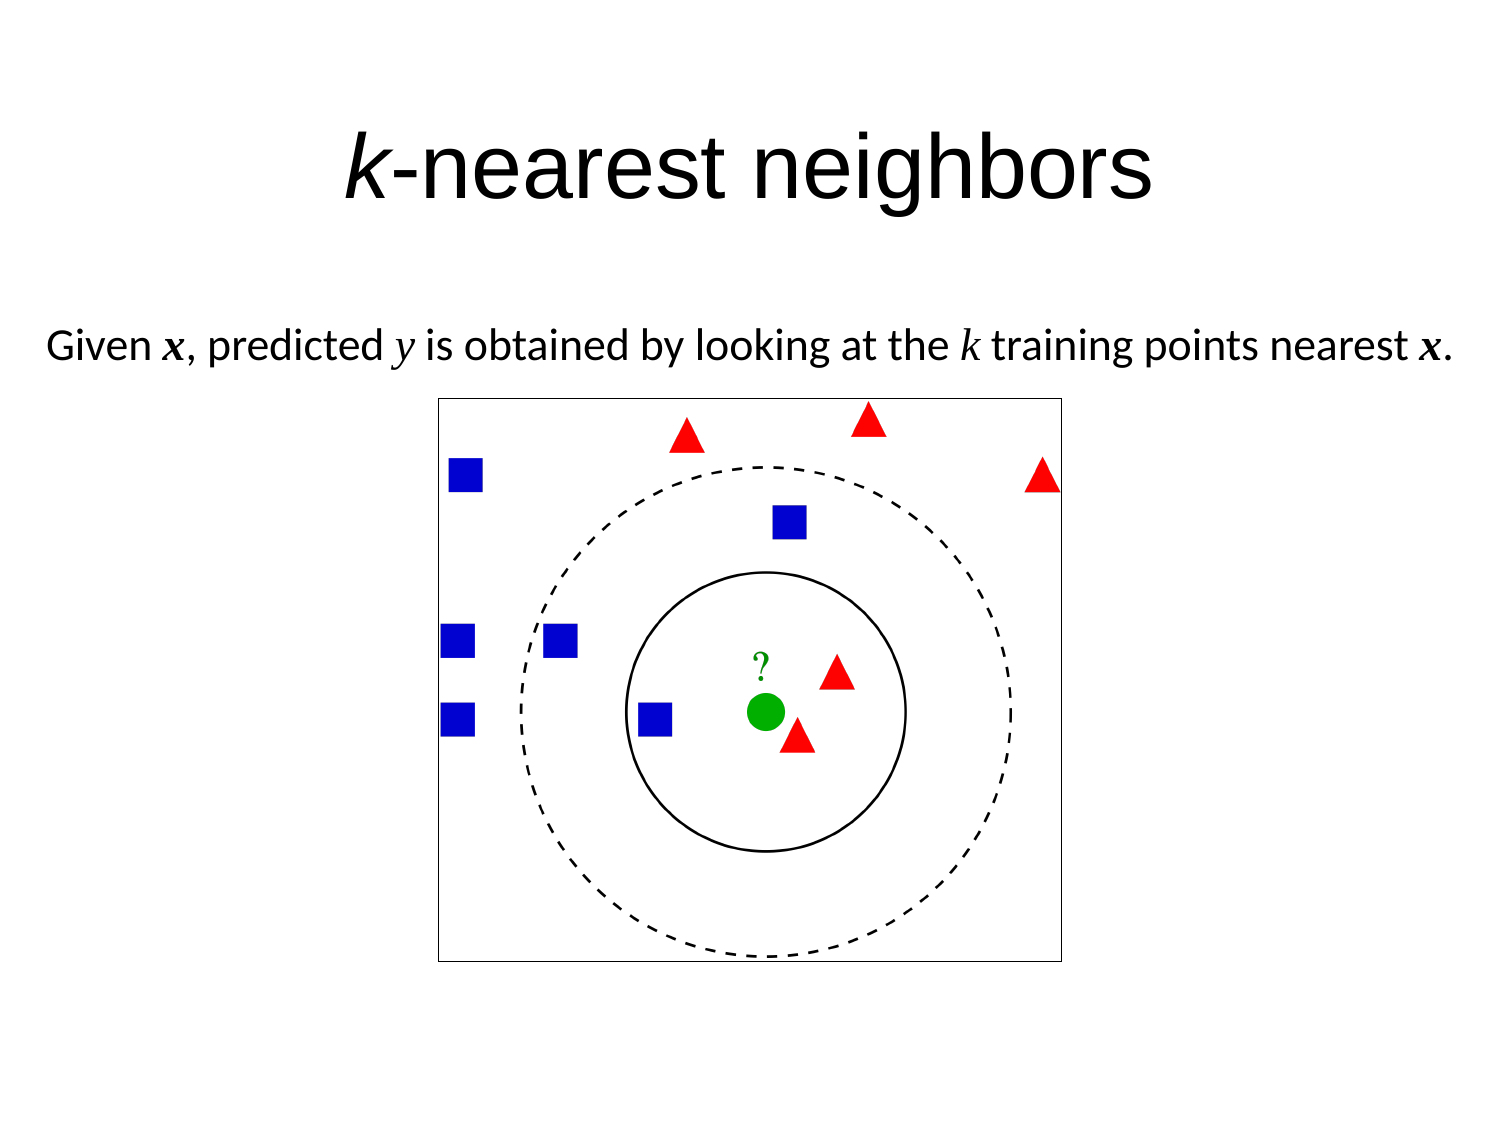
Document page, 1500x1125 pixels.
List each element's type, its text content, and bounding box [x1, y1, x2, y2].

picture [438, 398, 1062, 962]
text_box Given x, predicted y is obtained by looking at the k training points nearest x. [0, 306, 1500, 377]
title k-nearest neighbors [103, 59, 1397, 278]
